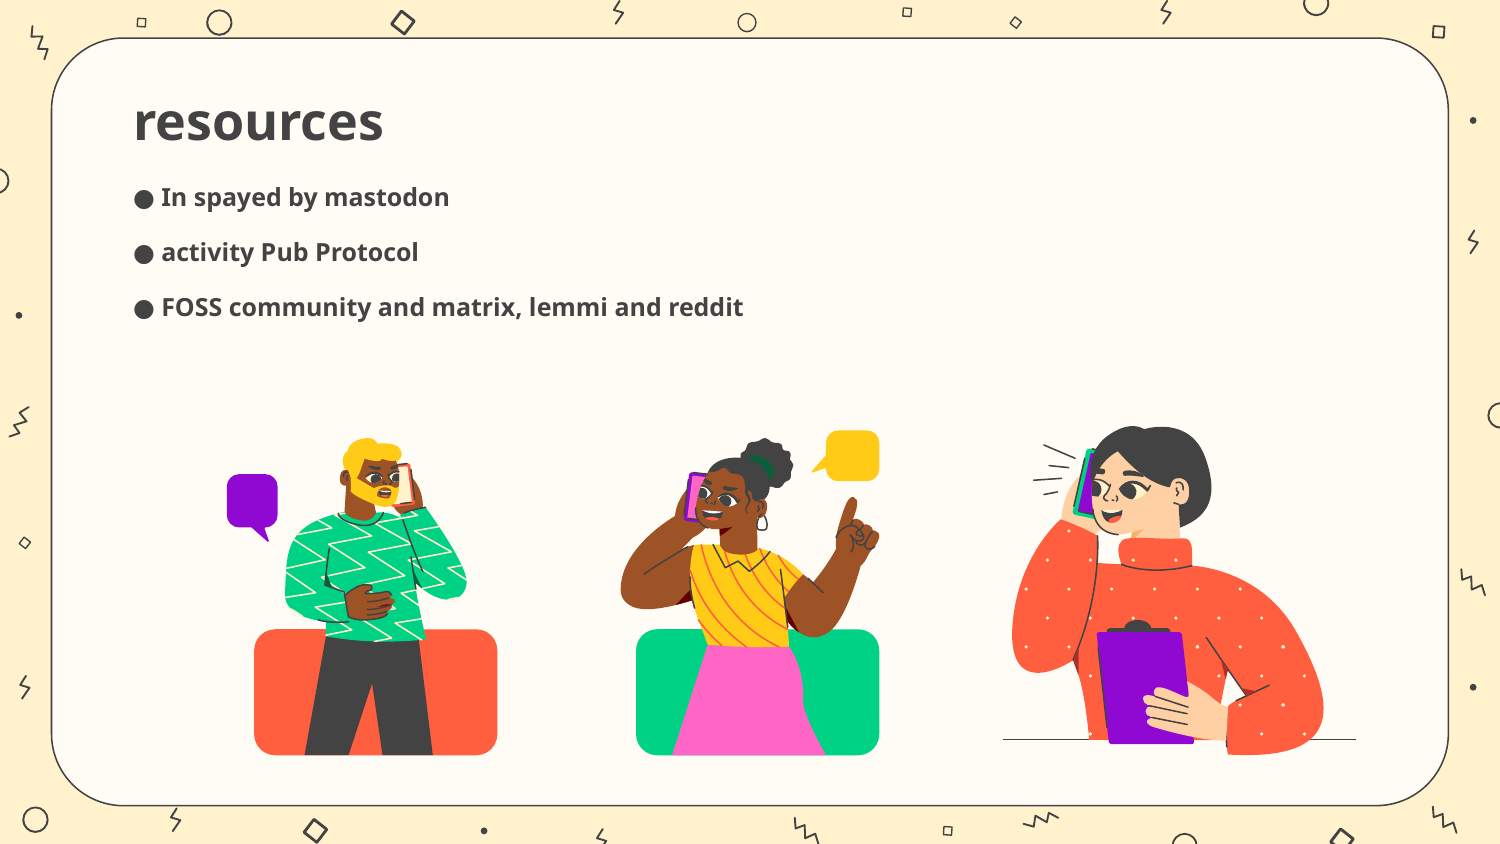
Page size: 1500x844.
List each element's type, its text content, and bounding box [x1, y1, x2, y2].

list In spayed by mastodon activity Pub Protocol FOSS community and matrix, lemmi and reddit [118, 161, 1383, 359]
title resources [118, 72, 1382, 161]
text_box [620, 430, 880, 756]
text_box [1002, 425, 1357, 756]
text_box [226, 437, 498, 756]
